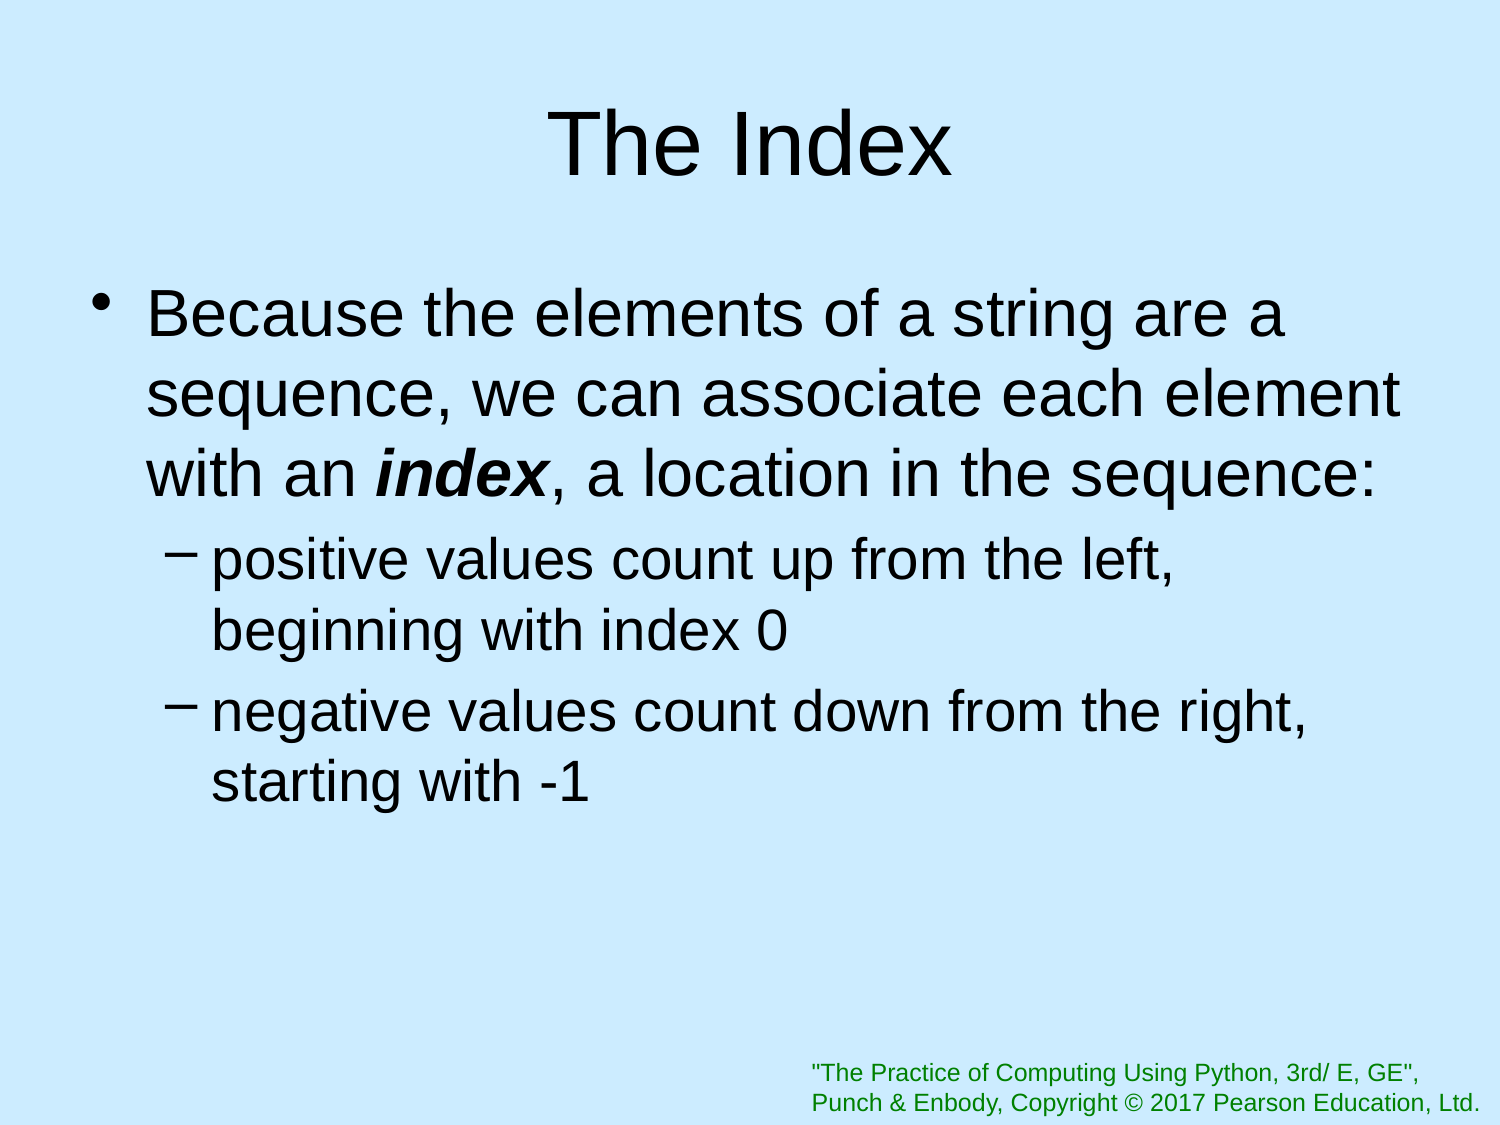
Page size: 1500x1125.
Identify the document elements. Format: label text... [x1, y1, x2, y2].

list Because the elements of a string are a sequence, we can associate each element with an index, a location in the sequence: positive values count up from the left, beginning with index 0 negative values count down from the right, starting with -1 [75, 262, 1425, 1005]
title The Index [75, 45, 1425, 233]
